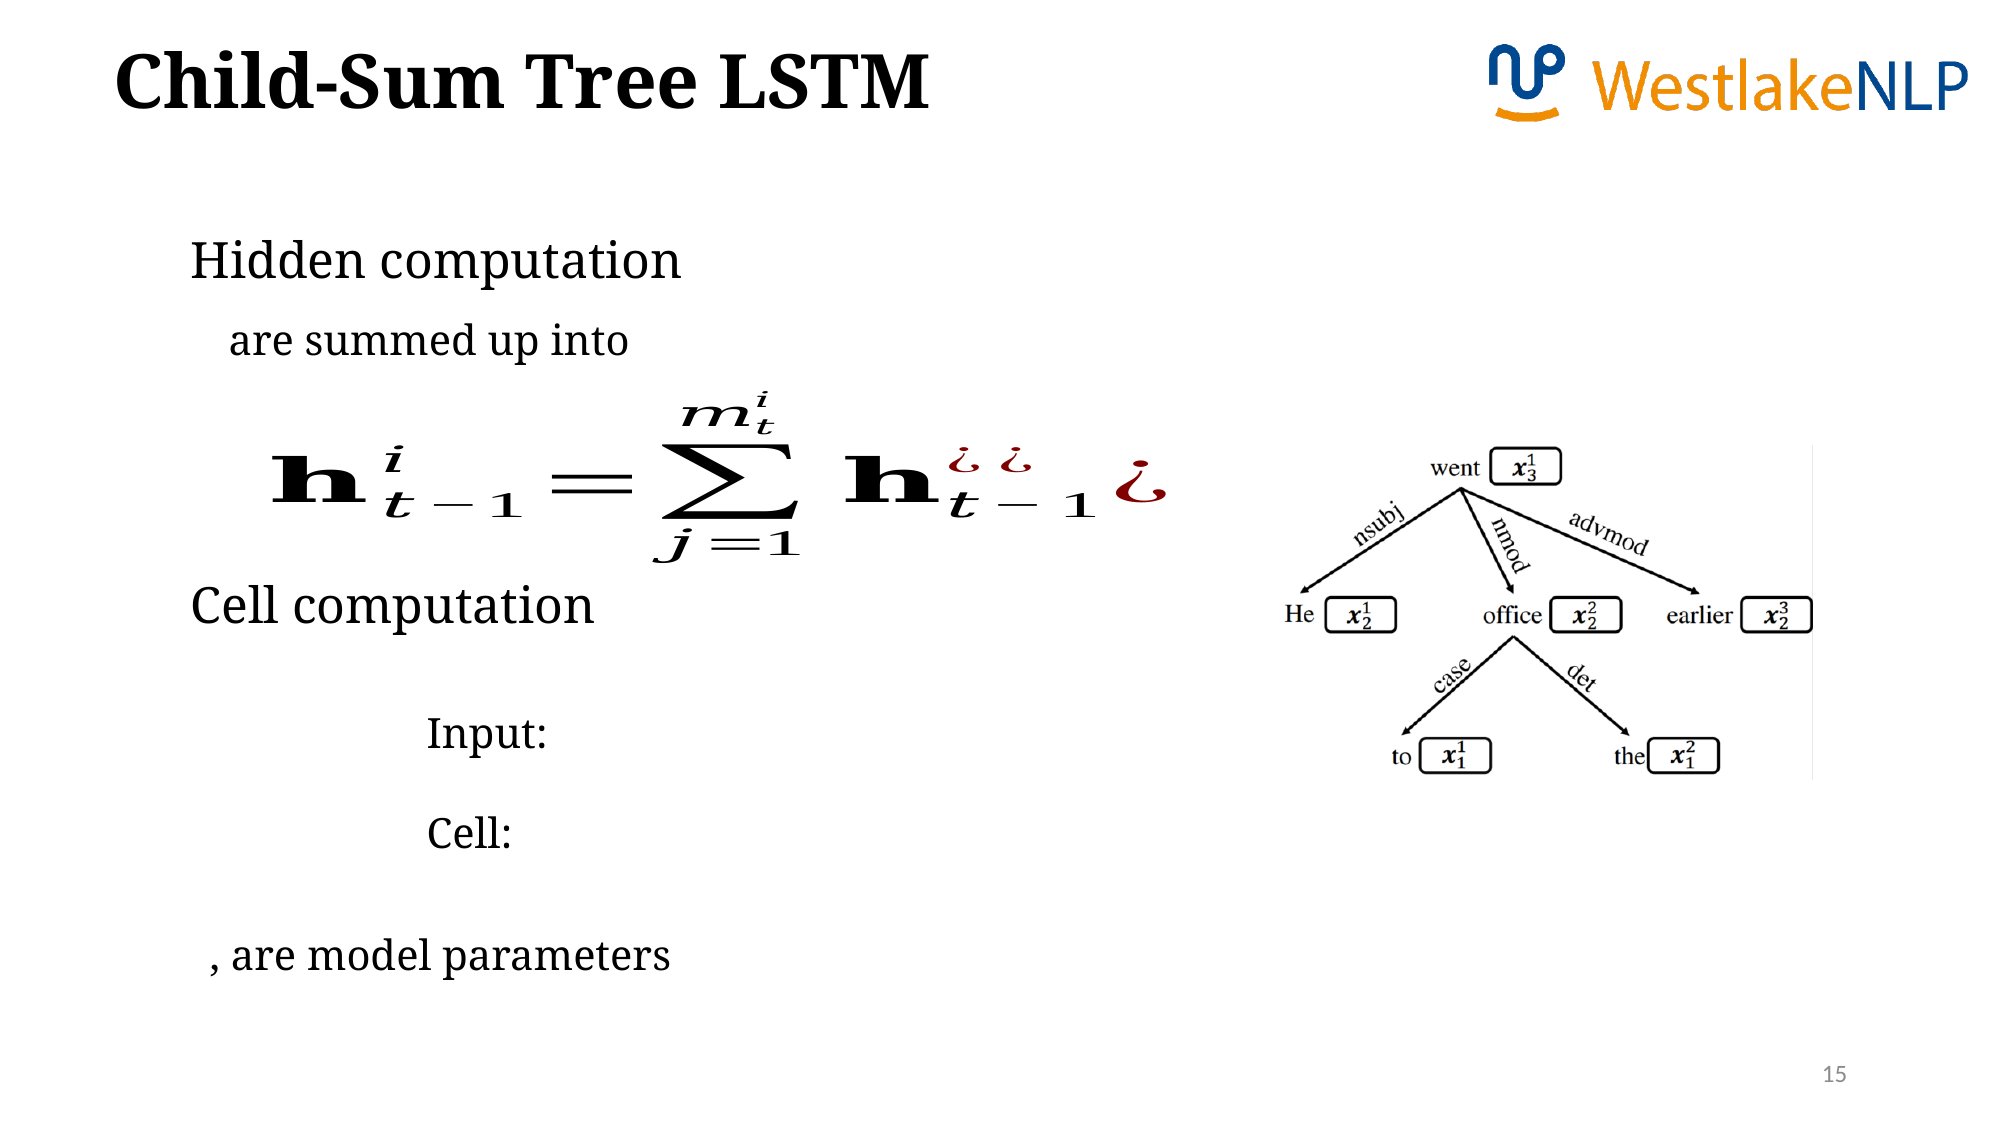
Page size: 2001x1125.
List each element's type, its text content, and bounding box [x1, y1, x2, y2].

text_box [351, 277, 1750, 668]
text_box [351, 204, 1648, 277]
picture [1459, 0, 2000, 170]
slide_number 15 [1412, 1042, 1863, 1103]
text_box Child-Sum Tree LSTM [98, 26, 947, 131]
picture [1279, 445, 1813, 780]
